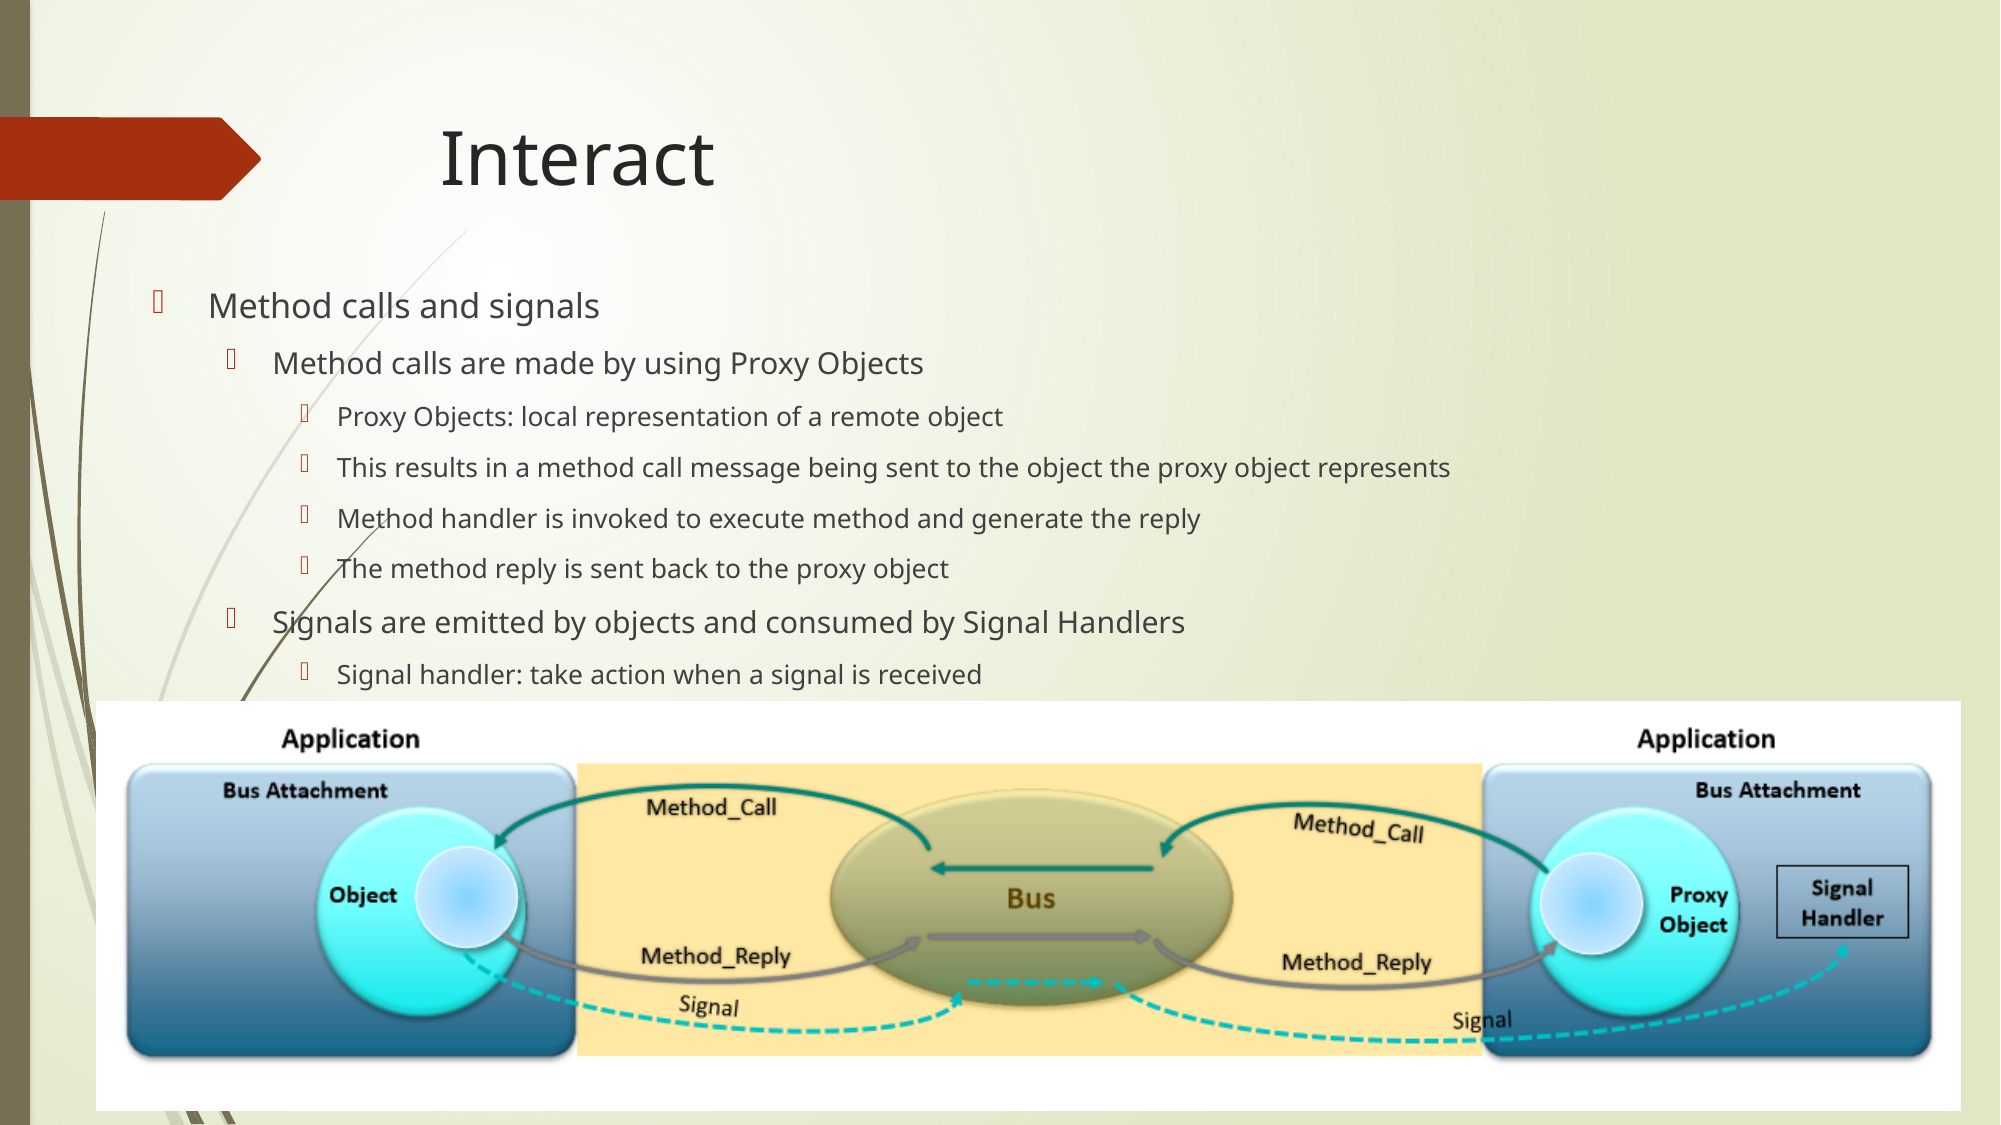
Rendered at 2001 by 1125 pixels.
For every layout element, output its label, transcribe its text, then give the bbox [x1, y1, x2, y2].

picture [95, 700, 1961, 1111]
list Method calls and signals Method calls are made by using Proxy Objects Proxy Objects: local representation of a remote object This results in a method call message being sent to the object the proxy object represents Method handler is invoked to execute method and generate the reply The method reply is sent back to the proxy object Signals are emitted by objects and consumed by Signal Handlers Signal handler: take action when a signal is received [137, 277, 1863, 699]
title Interact [425, 102, 1888, 313]
